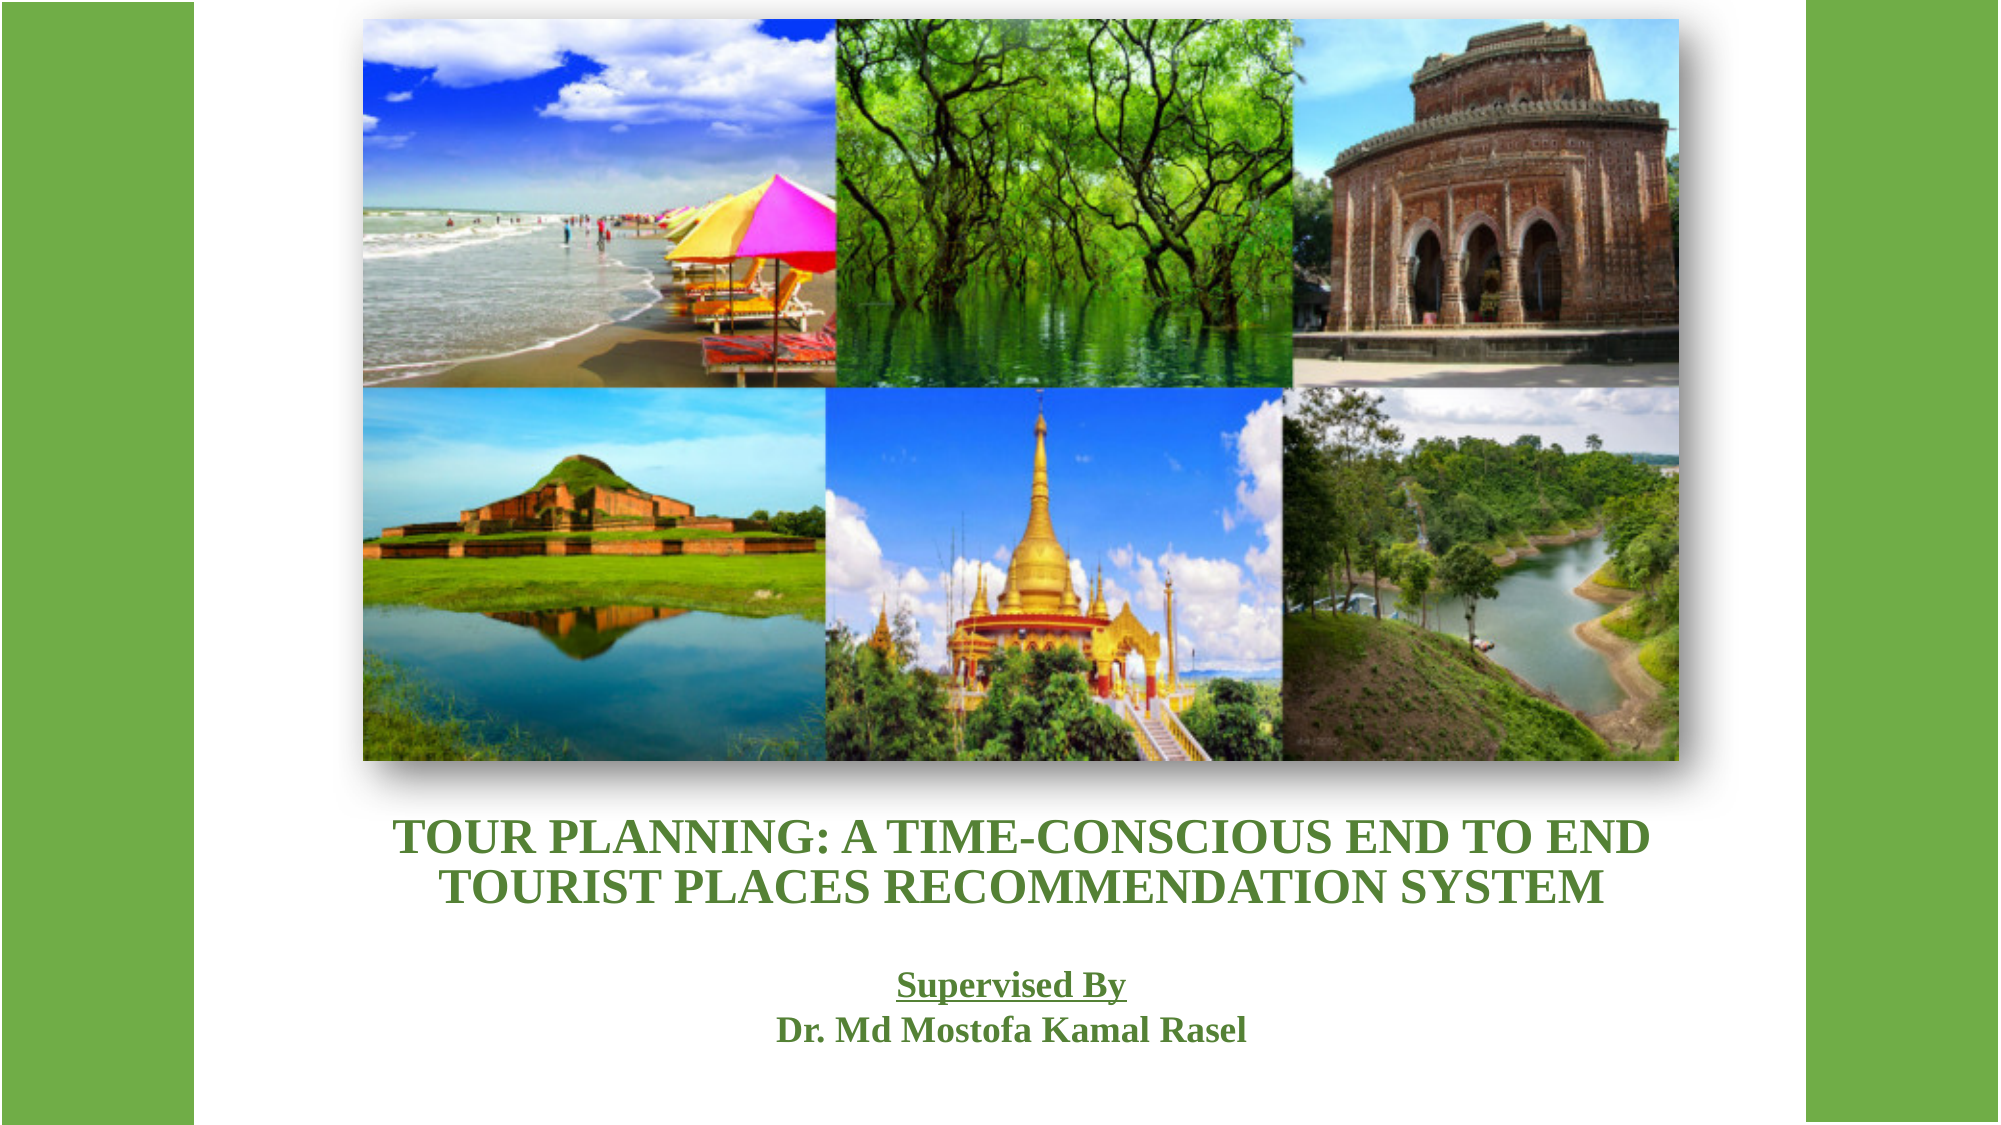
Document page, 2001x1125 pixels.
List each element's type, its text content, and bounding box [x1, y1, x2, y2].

text_box TOUR PLANNING: A TIME-CONSCIOUS END TO END TOURIST PLACES RECOMMENDATION SYSTEM [343, 651, 1700, 952]
text_box TOUR PLANNING: A TIME-CONSCIOUS END TO END TOURIST PLACES RECOMMENDATION SYSTEM [343, 1028, 1700, 1077]
text_box [0, 0, 196, 1125]
text_box Supervised By Dr. Md Mostofa Kamal Rasel [267, 952, 1756, 1028]
picture [363, 19, 1679, 761]
text_box [1804, 0, 2000, 1124]
